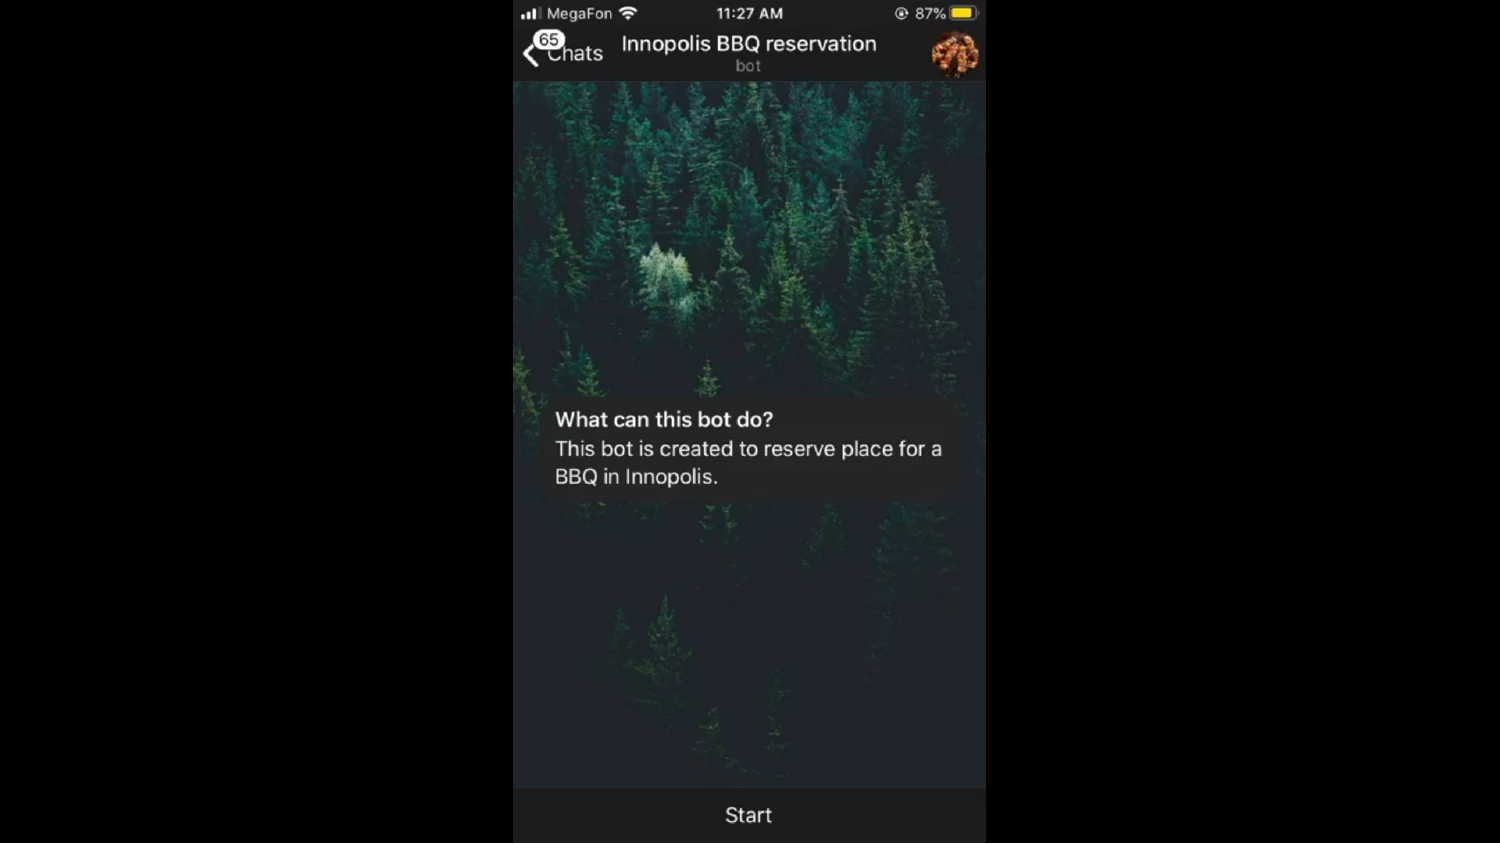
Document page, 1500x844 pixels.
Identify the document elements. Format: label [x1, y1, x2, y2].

text_box [0, 0, 1500, 844]
